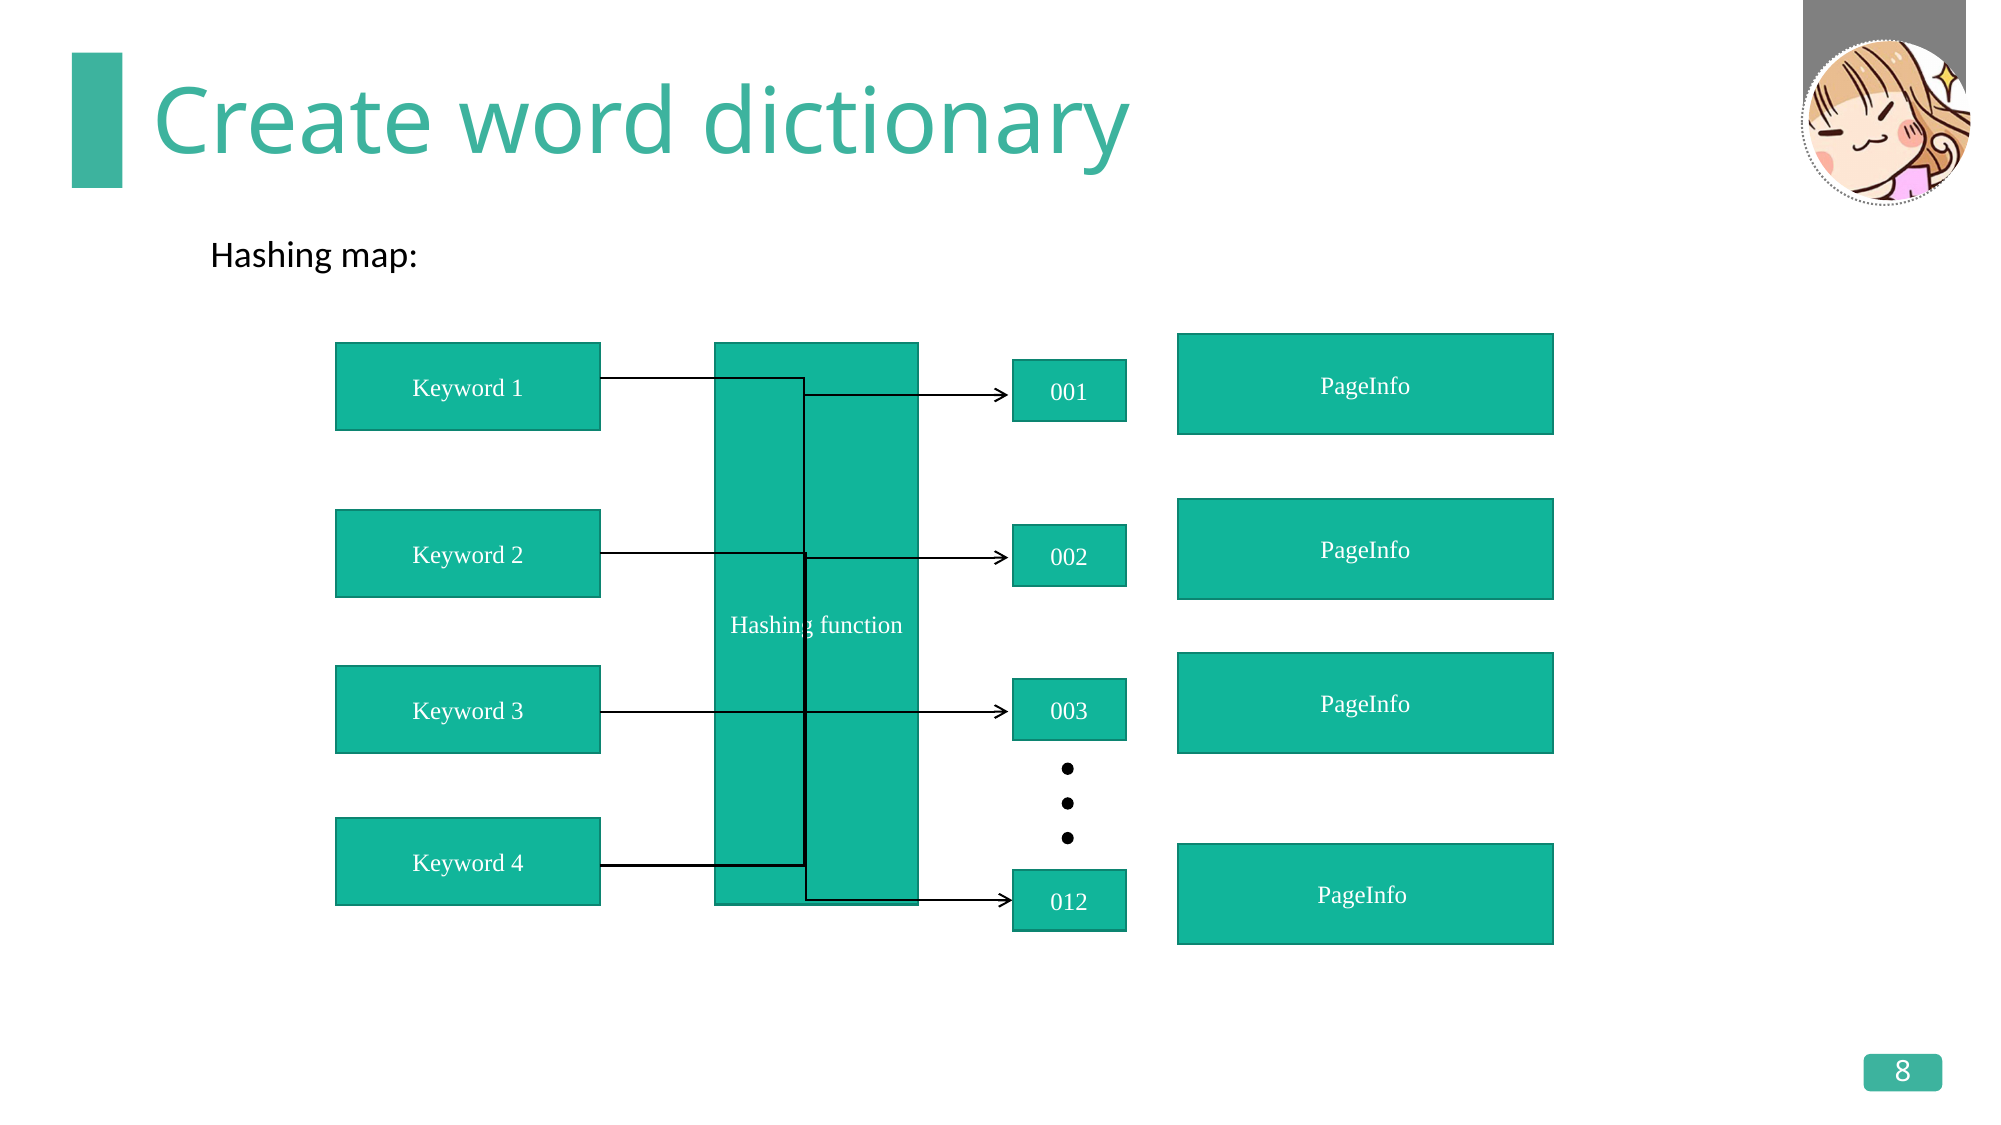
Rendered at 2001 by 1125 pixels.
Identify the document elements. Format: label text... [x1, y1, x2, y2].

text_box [336, 334, 1553, 944]
picture [1808, 41, 1971, 201]
title Create word dictionary [137, 59, 1612, 188]
slide_number 8 [1677, 1042, 2000, 1103]
text_box Hashing map: [195, 222, 1366, 283]
